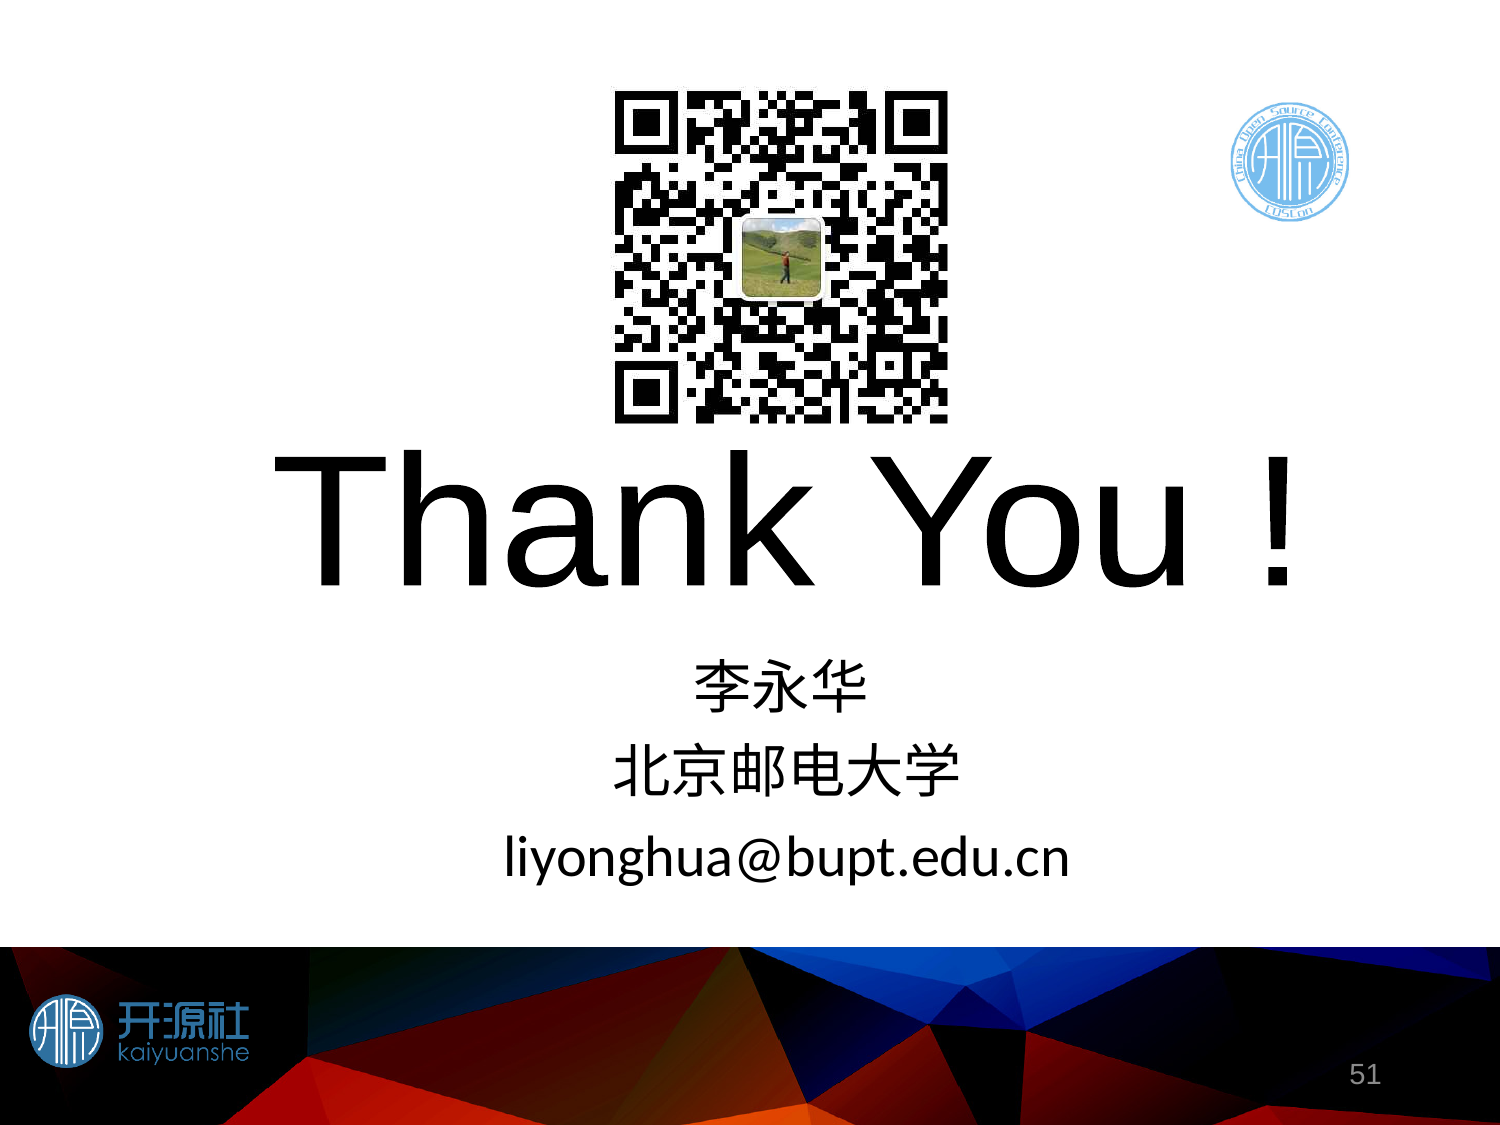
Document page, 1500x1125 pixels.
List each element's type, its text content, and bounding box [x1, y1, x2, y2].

slide_number 51 [1059, 1042, 1397, 1103]
subtitle 李永华 北京邮电大学 liyonghua@bupt.edu.cn [218, 650, 1357, 934]
picture [1199, 81, 1397, 254]
picture [0, 947, 1500, 1125]
picture [588, 64, 974, 450]
